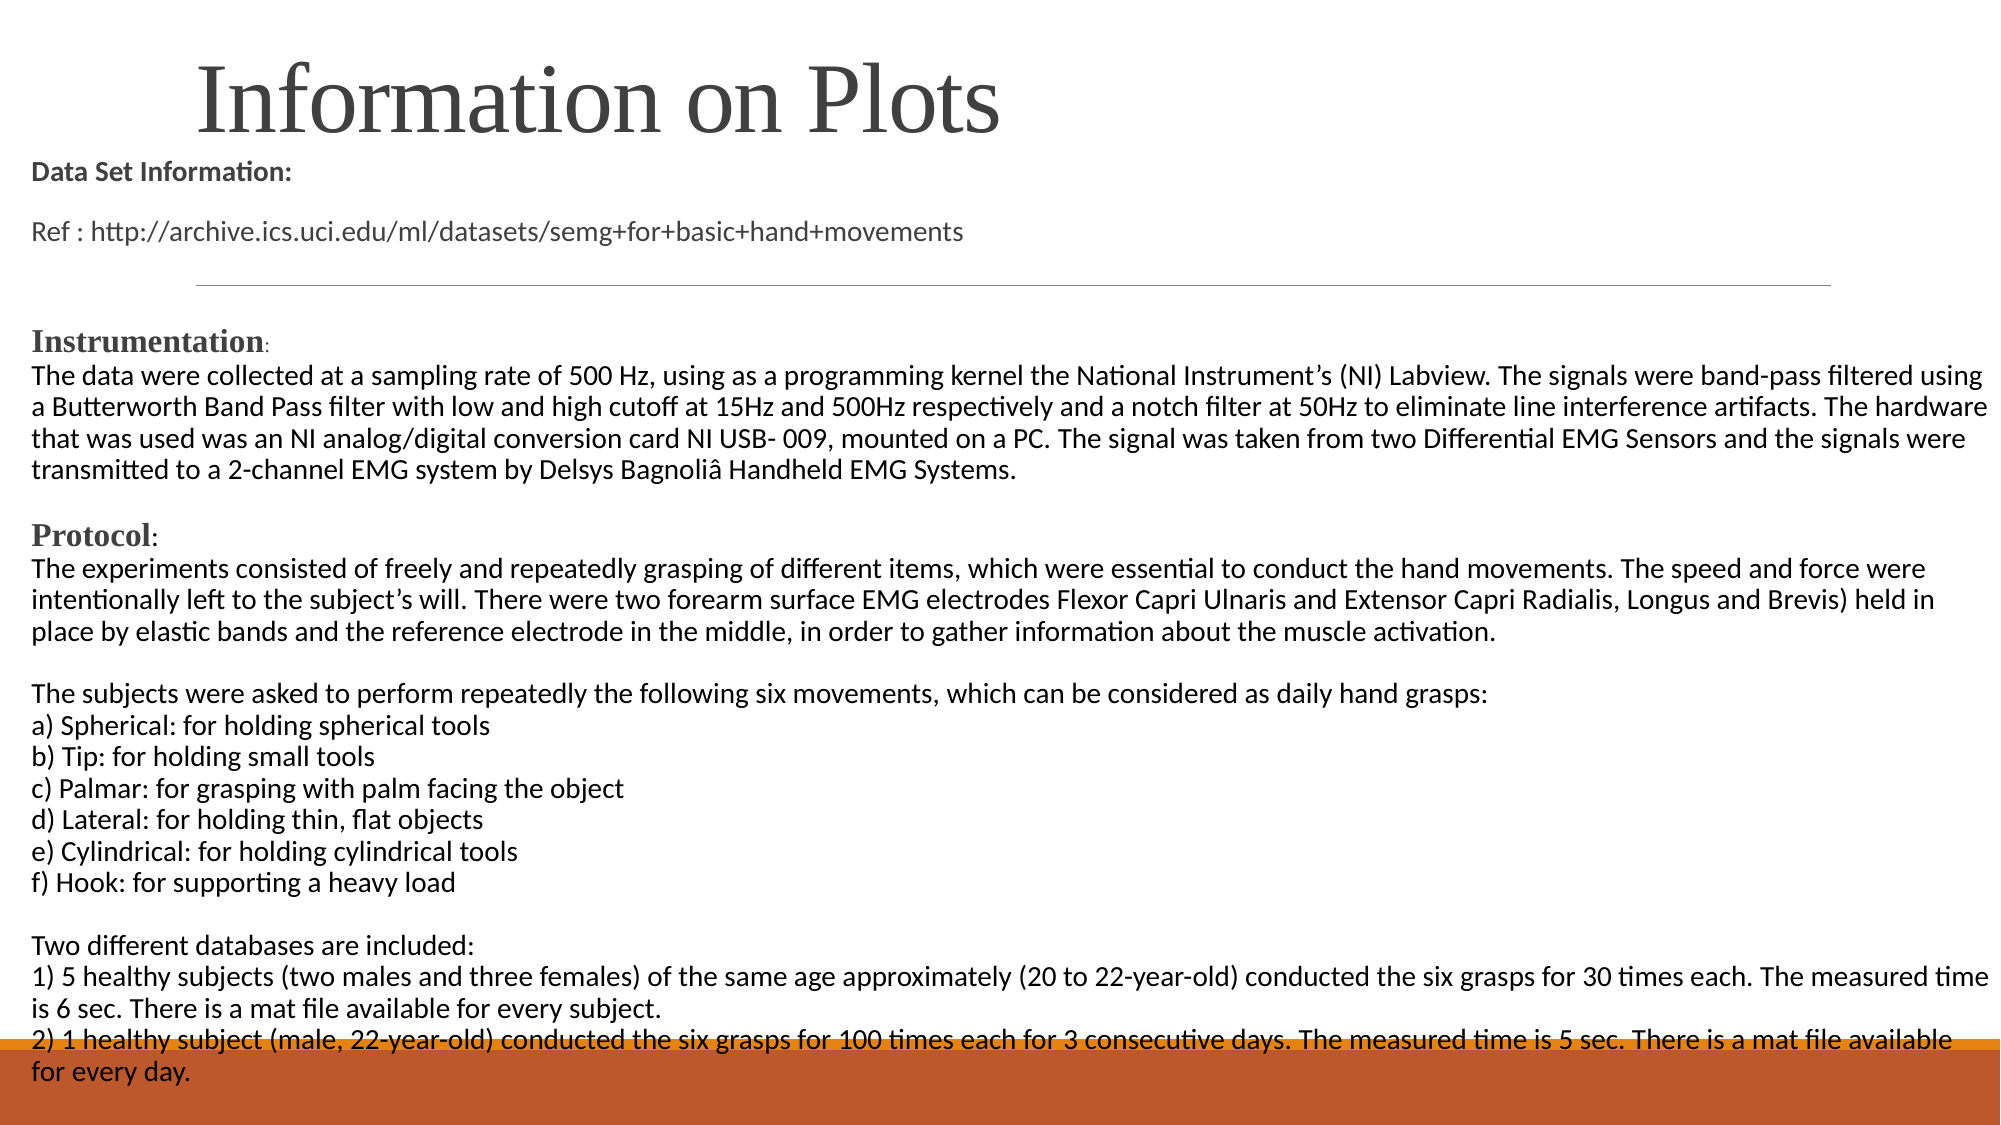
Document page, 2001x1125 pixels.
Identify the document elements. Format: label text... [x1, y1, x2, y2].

title Information on Plots [180, 43, 1830, 148]
list Data Set Information: Ref : http://archive.ics.uci.edu/ml/datasets/semg+for+basic+hand+movements Instrumentation: The data were collected at a sampling rate of 500 Hz, using as a programming kernel the National Instrument’s (NI) Labview. The signals were band-pass filtered using a Butterworth Band Pass filter with low and high cutoff at 15Hz and 500Hz respectively and a notch filter at 50Hz to eliminate line interference artifacts. The hardware that was used was an NI analog/digital conversion card NI USB- 009, mounted on a PC. The signal was taken from two Differential EMG Sensors and the signals were transmitted to a 2-channel EMG system by Delsys Bagnoliâ Handheld EMG Systems. Protocol: The experiments consisted of freely and repeatedly grasping of different items, which were essential to conduct the hand movements. The speed and force were intentionally left to the subject’s will. There were two forearm surface EMG electrodes Flexor Capri Ulnaris and Extensor Capri Radialis, Longus and Brevis) held in place by elastic bands and the reference electrode in the middle, in order to gather information about the muscle activation. The subjects were asked to perform repeatedly the following six movements, which can be considered as daily hand grasps: a) Spherical: for holding spherical tools b) Tip: for holding small tools c) Palmar: for grasping with palm facing the object d) Lateral: for holding thin, flat objects e) Cylindrical: for holding cylindrical tools f) Hook: for supporting a heavy load Two different databases are included: 1) 5 healthy subjects (two males and three females) of the same age approximately (20 to 22-year-old) conducted the six grasps for 30 times each. The measured time is 6 sec. There is a mat file available for every subject. 2) 1 healthy subject (male, 22-year-old) conducted the six grasps for 100 times each for 3 consecutive days. The measured time is 5 sec. There is a mat file available for every day. [16, 148, 1994, 1095]
